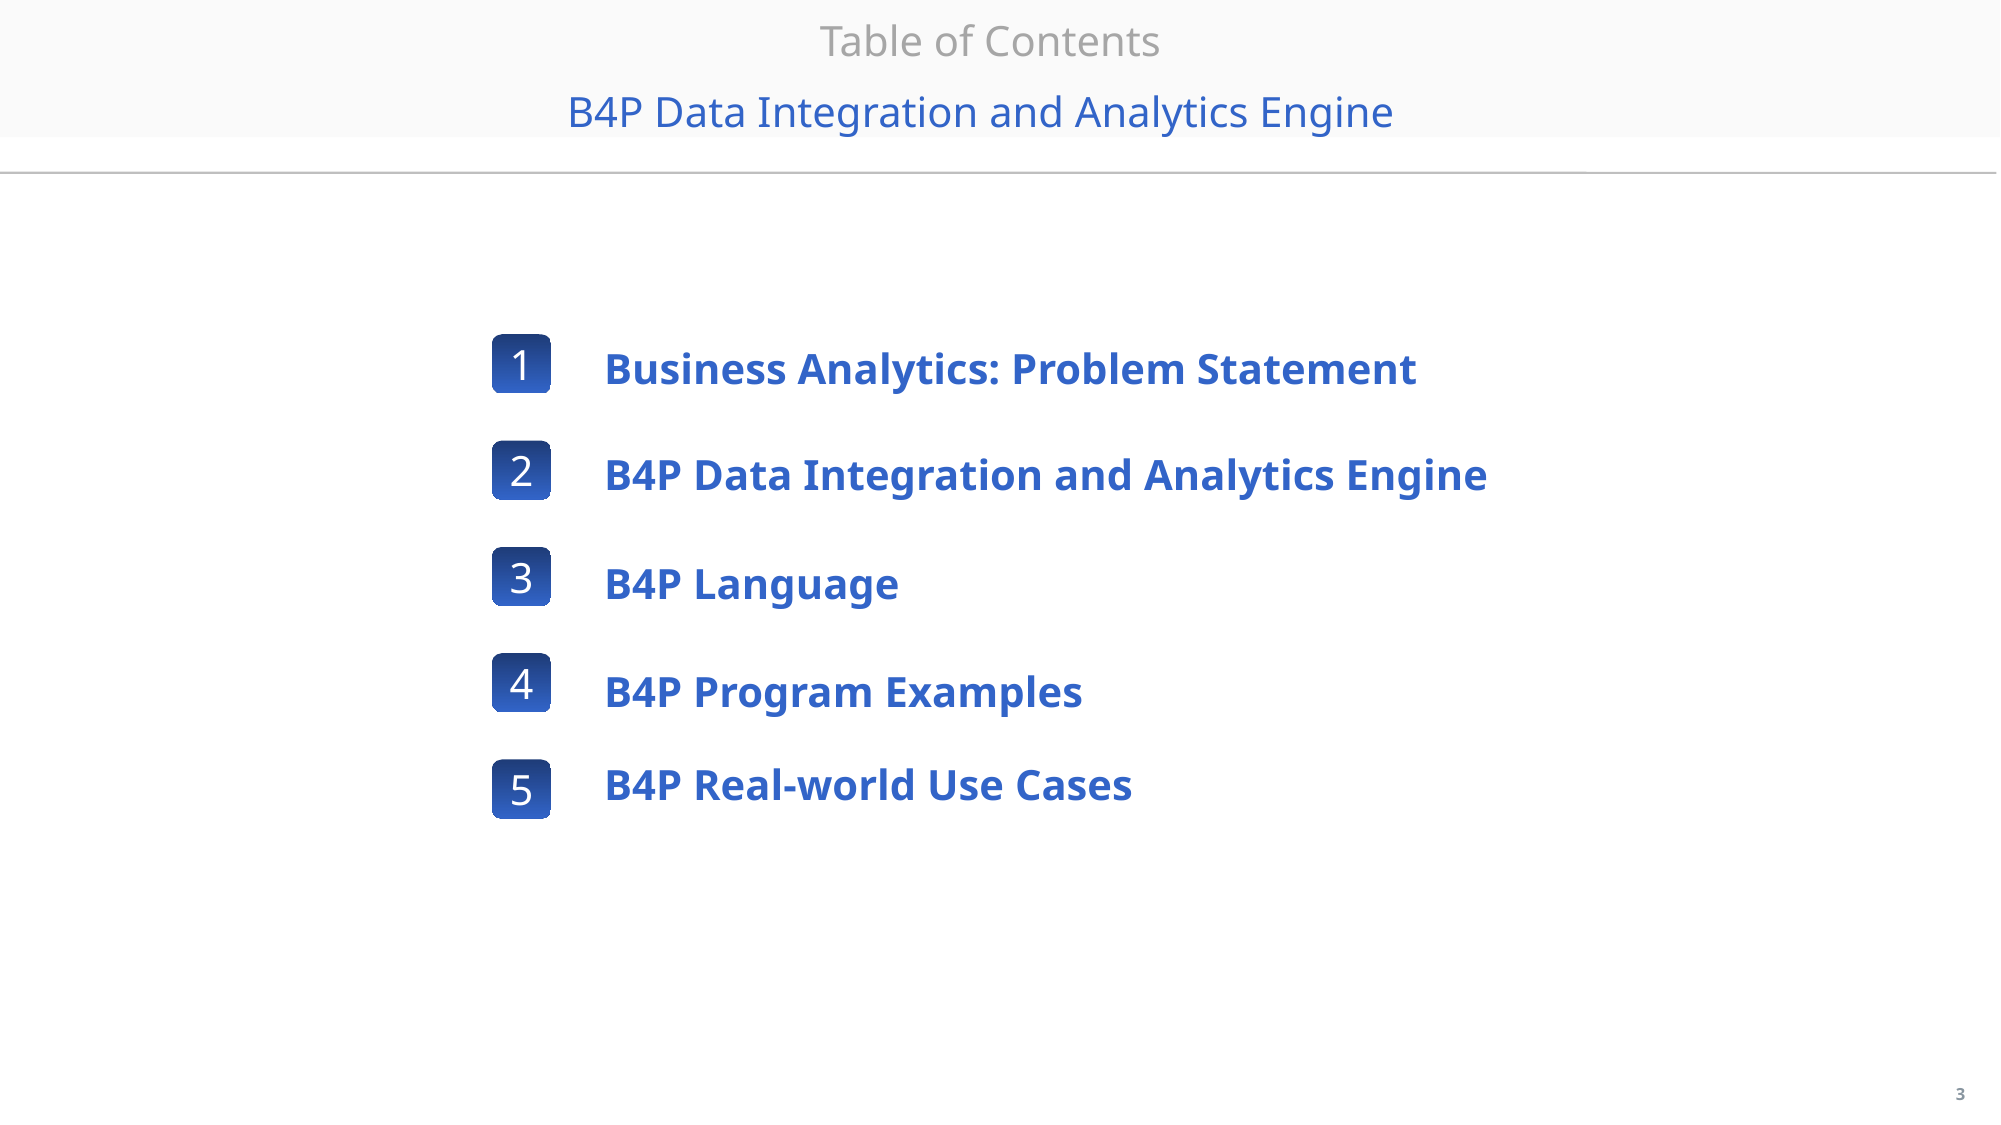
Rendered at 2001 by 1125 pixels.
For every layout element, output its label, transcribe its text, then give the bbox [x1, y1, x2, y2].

text_box B4P Real-world Use Cases [596, 741, 1687, 827]
title Table of Contents [76, 7, 1920, 72]
text_box 2 [491, 440, 552, 500]
text_box 1 [491, 334, 552, 394]
text_box 5 [491, 759, 552, 819]
text_box B4P Program Examples [596, 648, 1687, 734]
text_box 4 [491, 653, 552, 713]
text_box 3 [491, 546, 552, 606]
text_box B4P Data Integration and Analytics Engine [596, 430, 1687, 517]
text_box B4P Data Integration and Analytics Engine [480, 78, 1496, 161]
text_box Business Analytics: Problem Statement [596, 324, 1687, 411]
text_box B4P Language [596, 539, 1687, 626]
